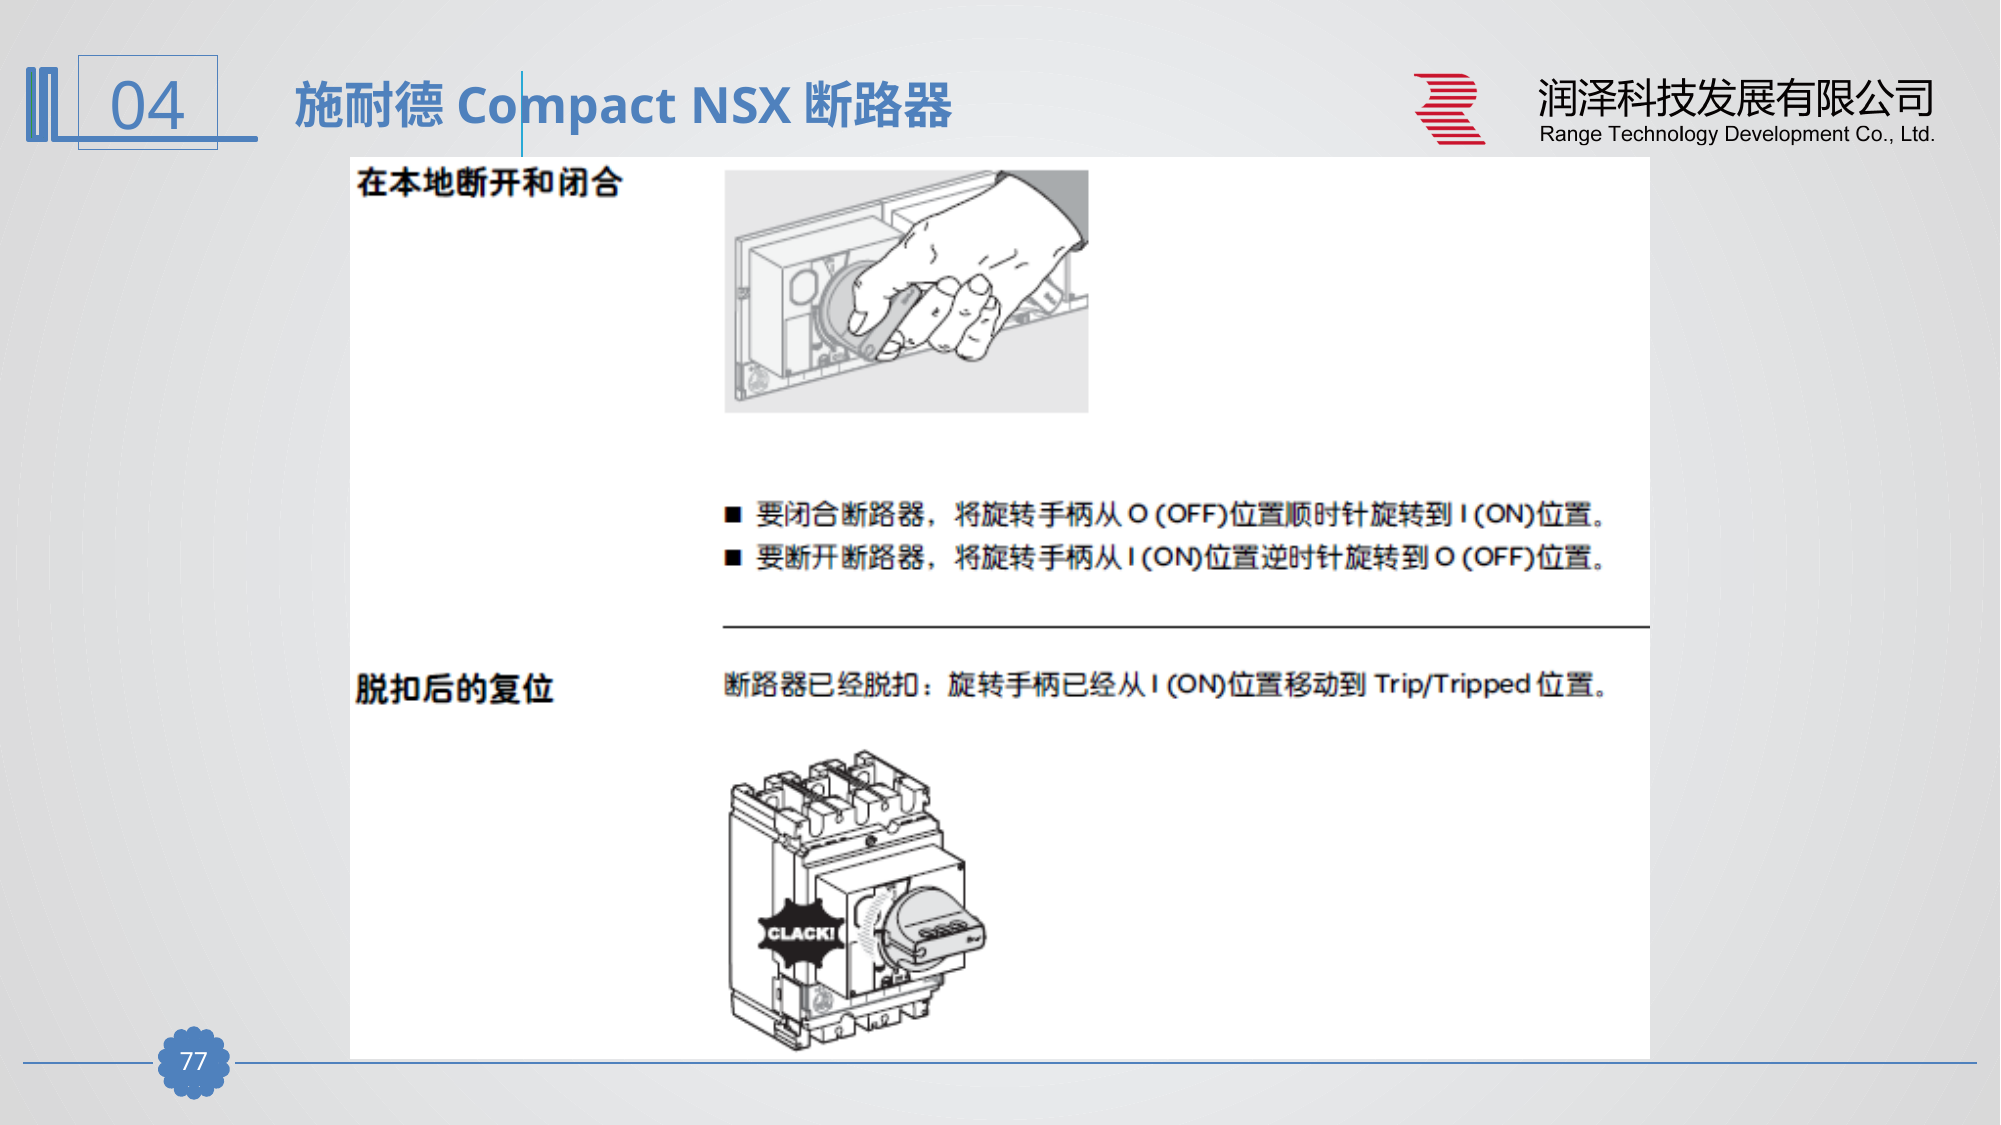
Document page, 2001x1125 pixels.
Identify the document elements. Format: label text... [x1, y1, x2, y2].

slide_number 76 [169, 1039, 218, 1086]
text_box 施耐德Compact NSX断路器 [279, 66, 1733, 142]
picture [350, 37, 1977, 1060]
